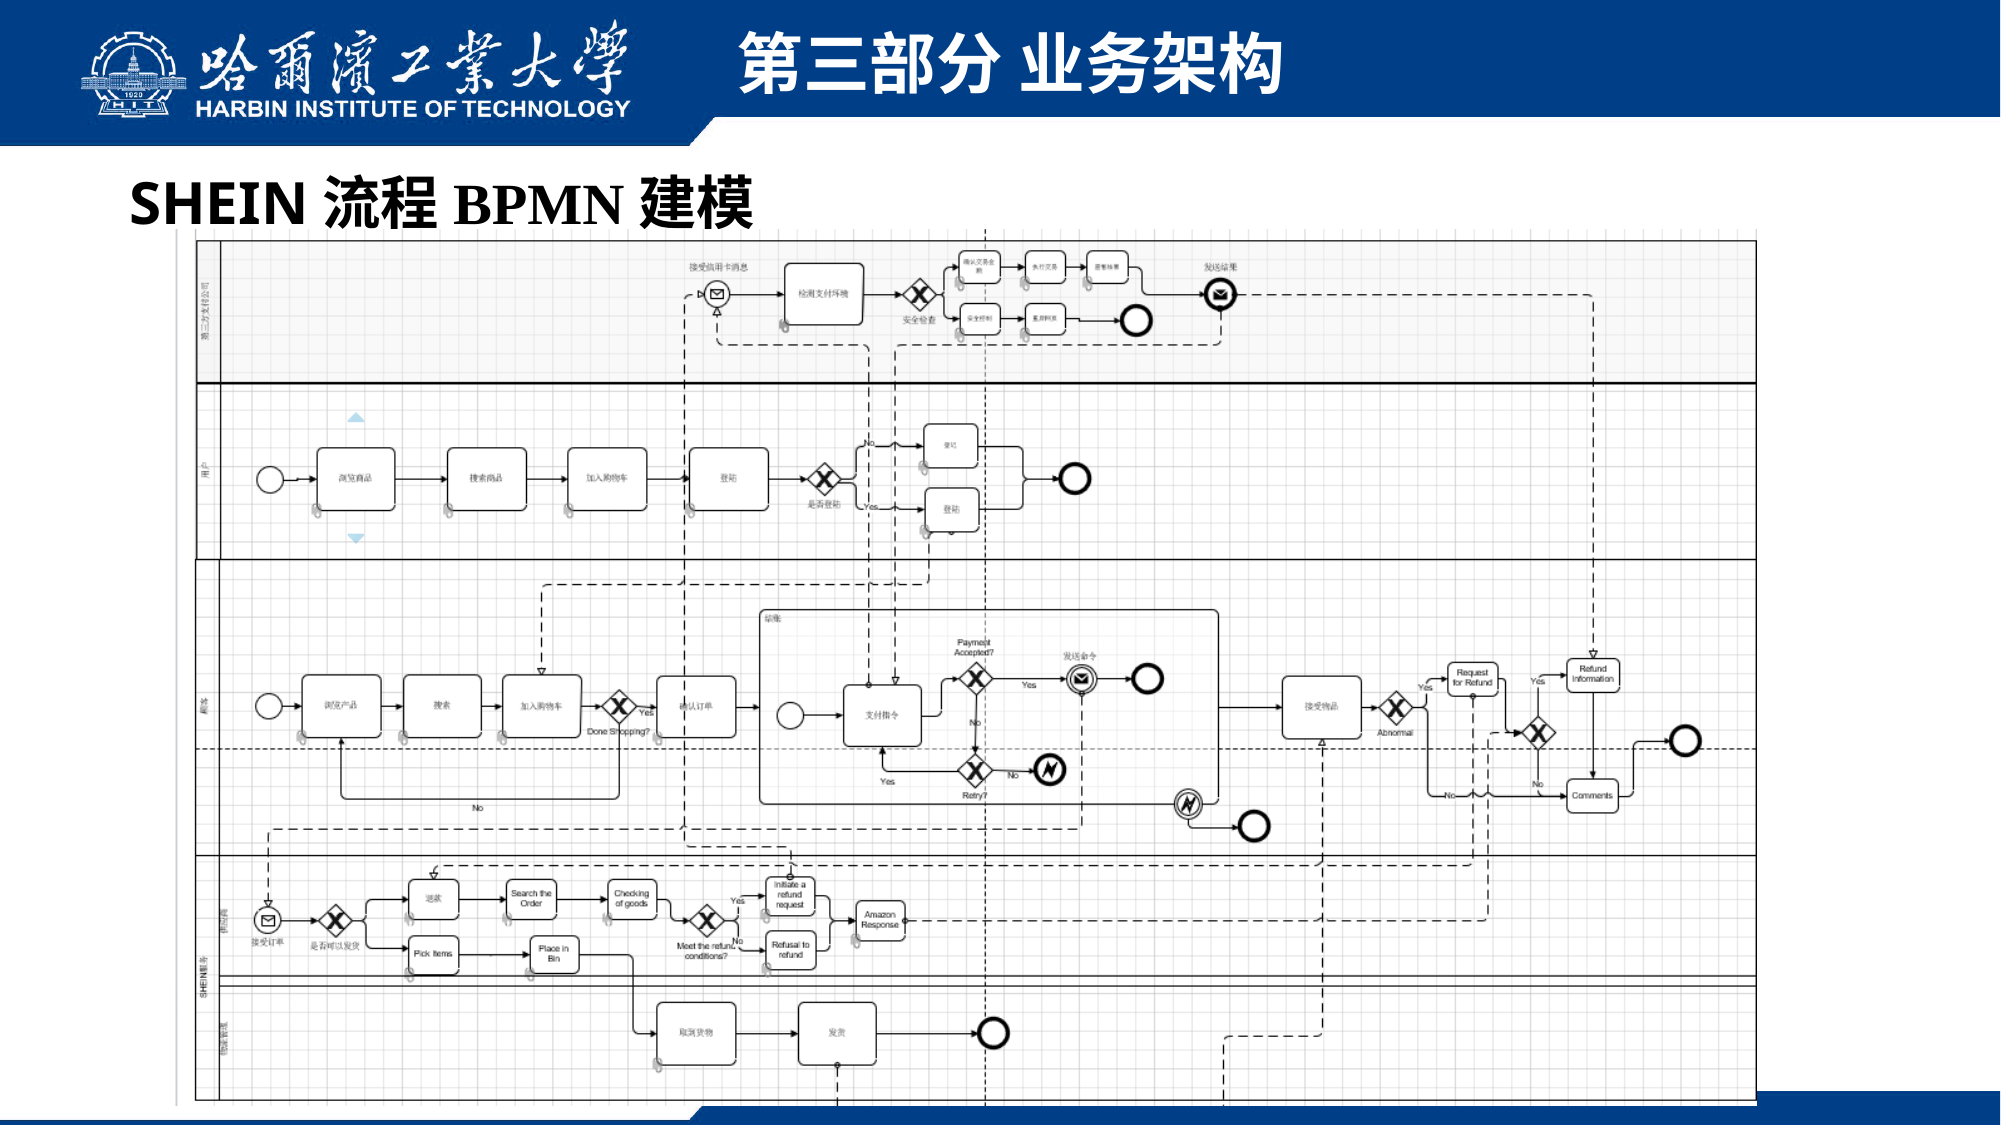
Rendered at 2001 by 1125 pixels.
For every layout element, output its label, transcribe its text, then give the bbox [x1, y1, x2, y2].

text_box SHEIN流程BPMN建模 [114, 159, 1115, 244]
text_box 第三部分 业务架构 [721, 14, 1722, 110]
picture [0, 0, 2001, 1125]
